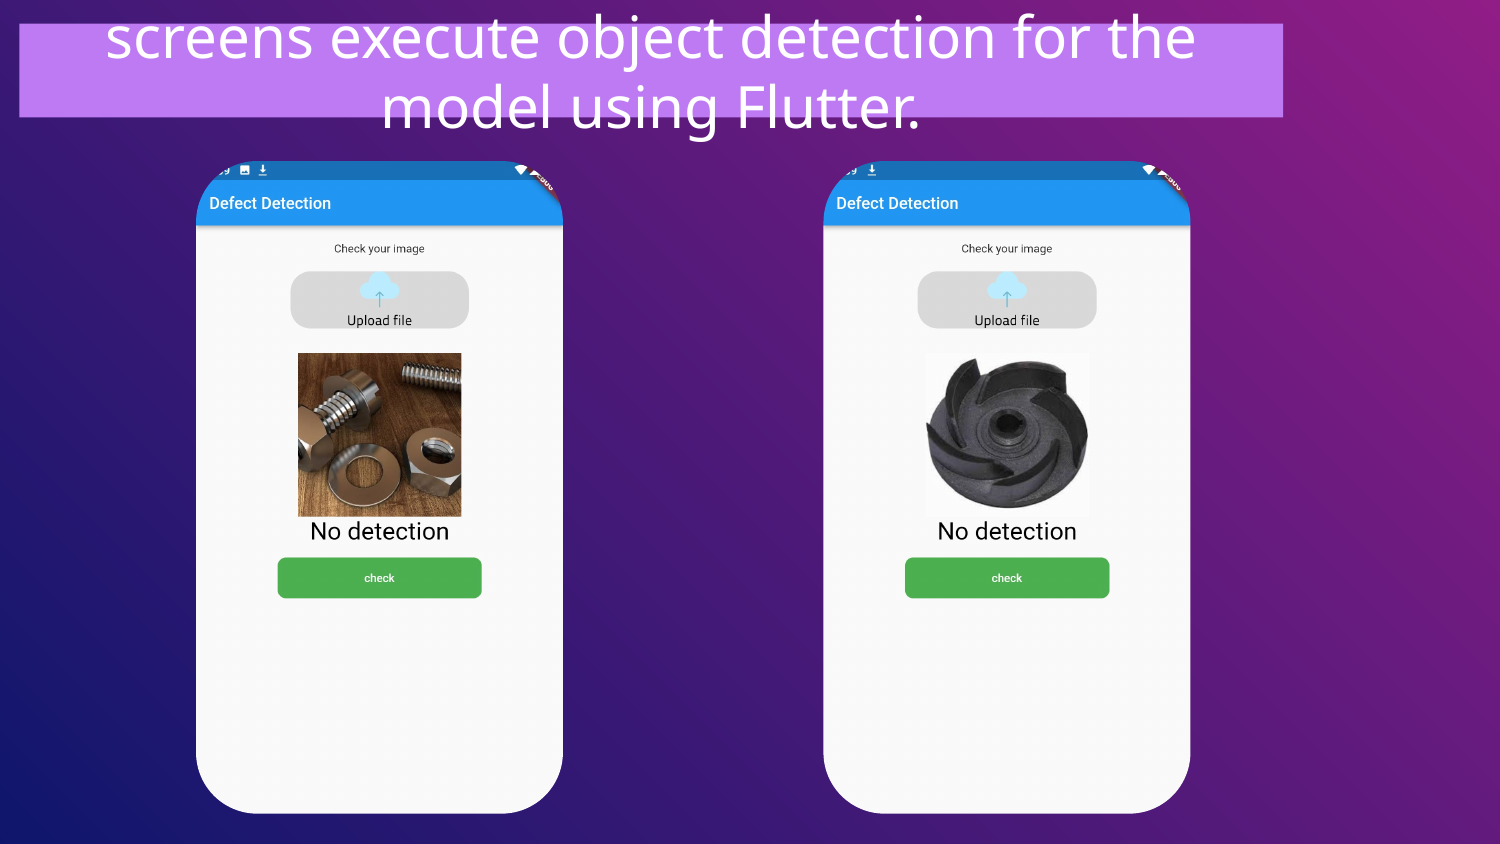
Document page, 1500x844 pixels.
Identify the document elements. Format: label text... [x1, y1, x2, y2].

picture [195, 160, 564, 814]
title screens execute object detection for the model using Flutter. [19, 23, 1284, 118]
picture [823, 160, 1191, 814]
